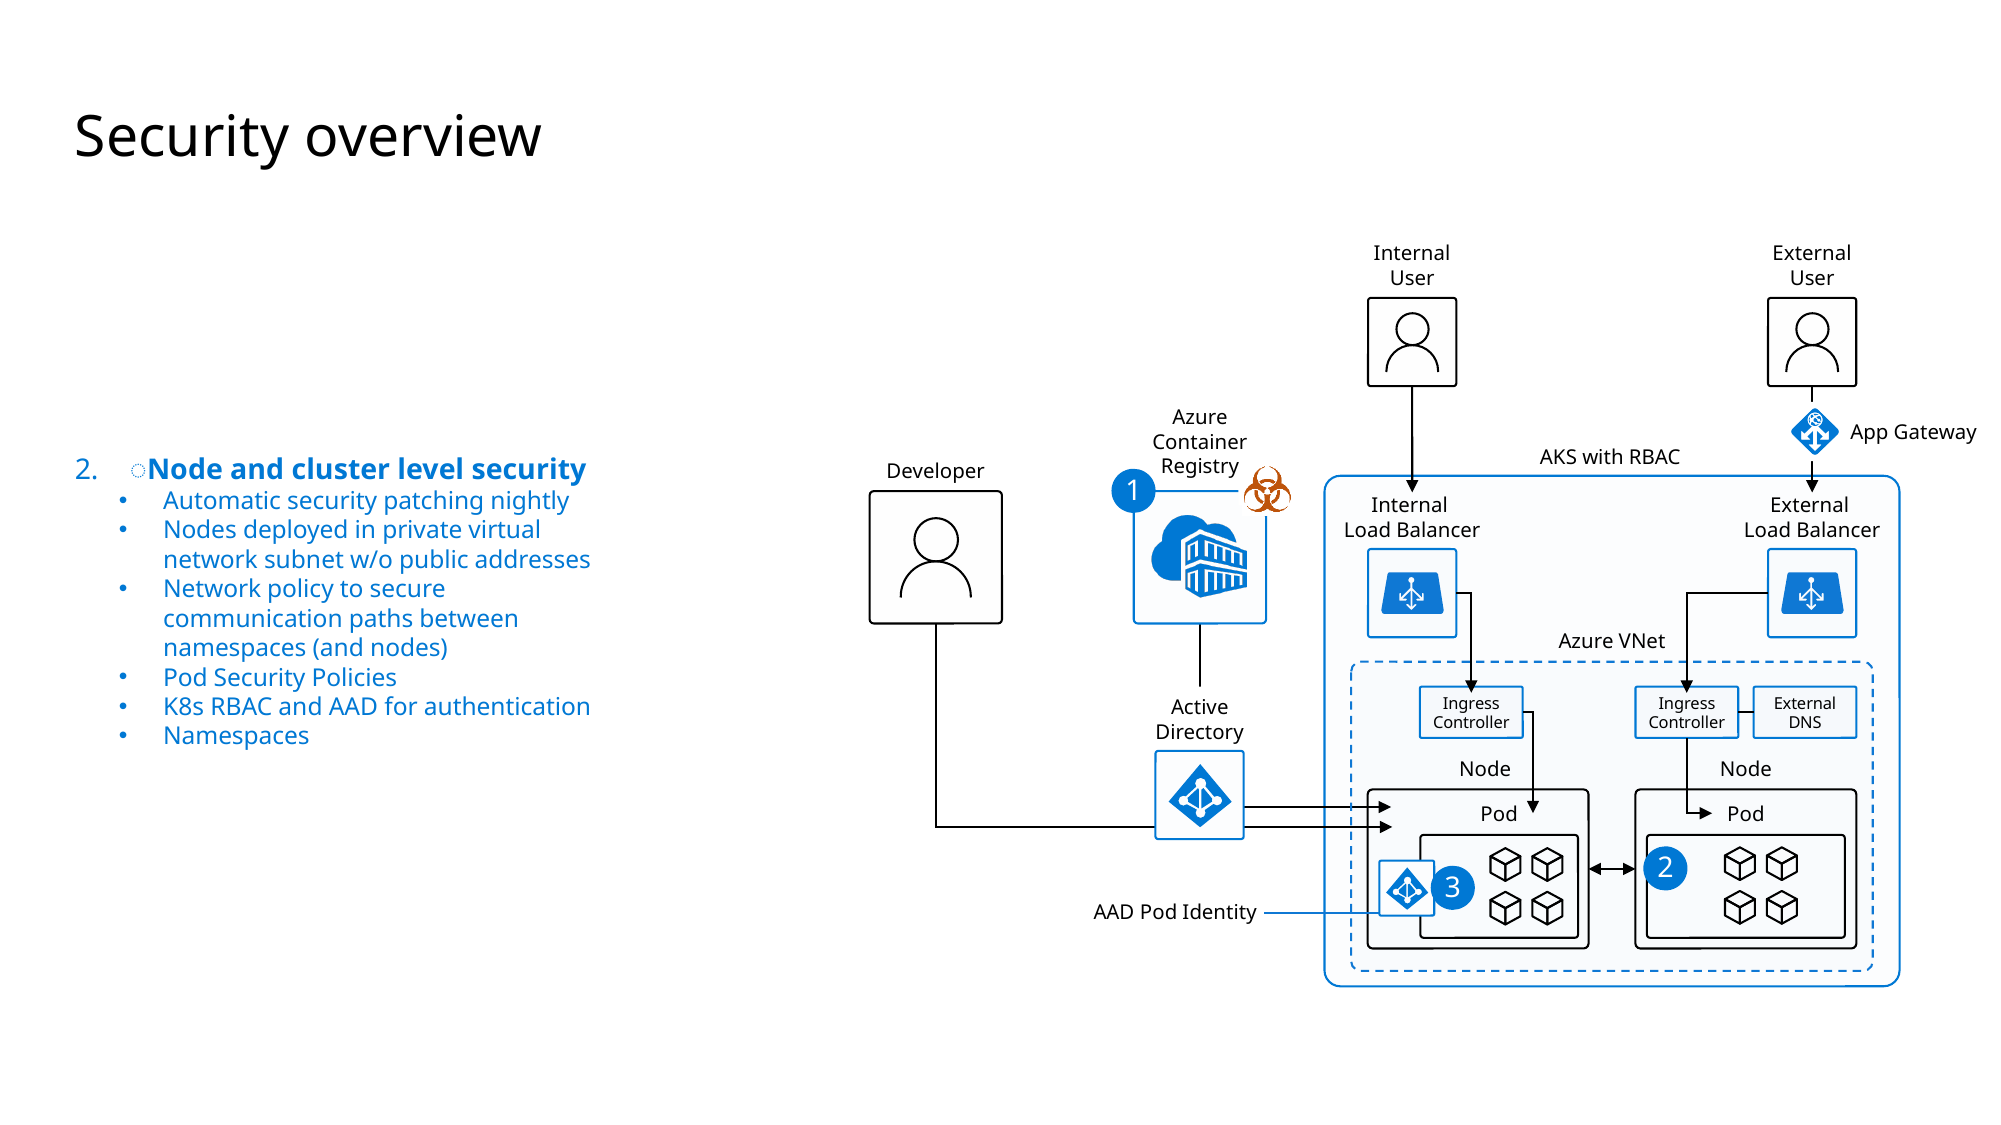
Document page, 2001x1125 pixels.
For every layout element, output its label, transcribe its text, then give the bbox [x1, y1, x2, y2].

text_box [1414, 635, 1514, 651]
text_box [1753, 686, 1857, 738]
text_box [1754, 239, 1870, 387]
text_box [1419, 686, 1523, 738]
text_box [1266, 619, 1351, 811]
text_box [1785, 401, 2000, 462]
text_box 1 [1110, 468, 1133, 496]
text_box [1324, 462, 1900, 987]
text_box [1677, 602, 1778, 684]
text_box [1635, 686, 1739, 738]
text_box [1743, 492, 1881, 638]
title Security overview [74, 101, 669, 168]
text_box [1367, 755, 1589, 949]
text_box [1522, 712, 1534, 814]
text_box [1420, 800, 1579, 938]
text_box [1379, 860, 1435, 916]
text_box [1133, 396, 1292, 624]
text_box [1343, 492, 1481, 638]
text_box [1354, 239, 1470, 387]
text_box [1324, 443, 1412, 619]
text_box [1351, 628, 1873, 971]
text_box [1686, 737, 1713, 814]
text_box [1130, 686, 1269, 840]
text_box ͏Node and cluster level security Automatic security patching nightly Nodes deployed in private virtual network subnet w/o public addresses Network policy to secure communication paths between namespaces (and nodes) Pod Security Policies K8s RBAC and AAD for authentication Namespaces [74, 450, 619, 750]
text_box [1413, 443, 1812, 628]
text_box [1646, 800, 1845, 938]
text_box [1635, 755, 1857, 949]
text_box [1062, 496, 1266, 954]
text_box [869, 457, 1002, 624]
